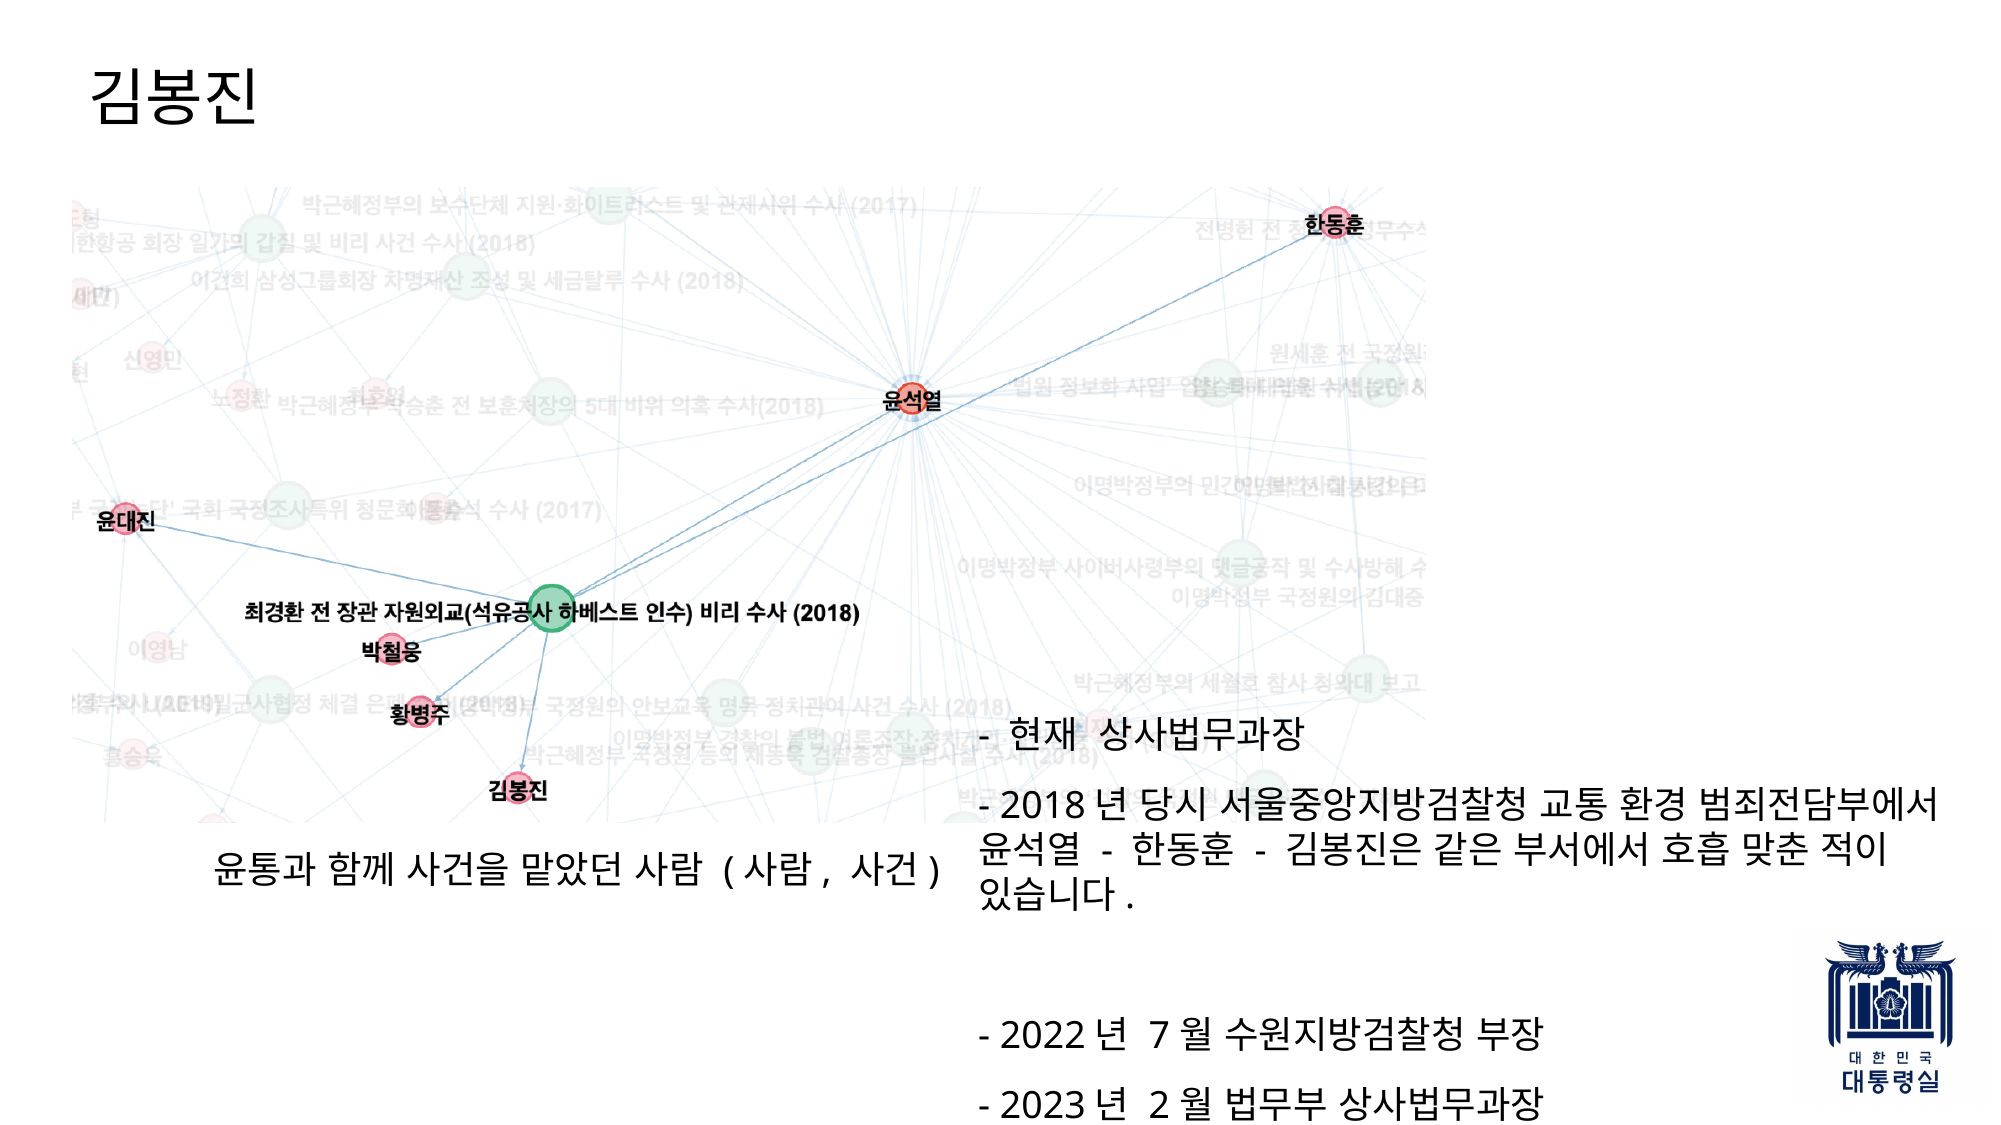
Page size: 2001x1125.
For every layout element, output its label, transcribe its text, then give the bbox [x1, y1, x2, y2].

picture [71, 187, 1426, 824]
text_box 김봉진 [73, 50, 276, 141]
picture [1795, 928, 1991, 1110]
text_box 윤통과 함께 사건을 맡았던 사람 (사람, 사건) [198, 838, 1199, 899]
text_box - 현재 상사법무과장 - 2018년 당시 서울중앙지방검찰청 교통 환경 범죄전담부에서 윤석열 - 한동훈 - 김봉진은 같은 부서에서 호흡 맞춘 적이 있습니다. - 2022년 7월 수원지방검찰청 부장 - 2023년 2월 법무부 상사법무과장 [963, 703, 1964, 1125]
